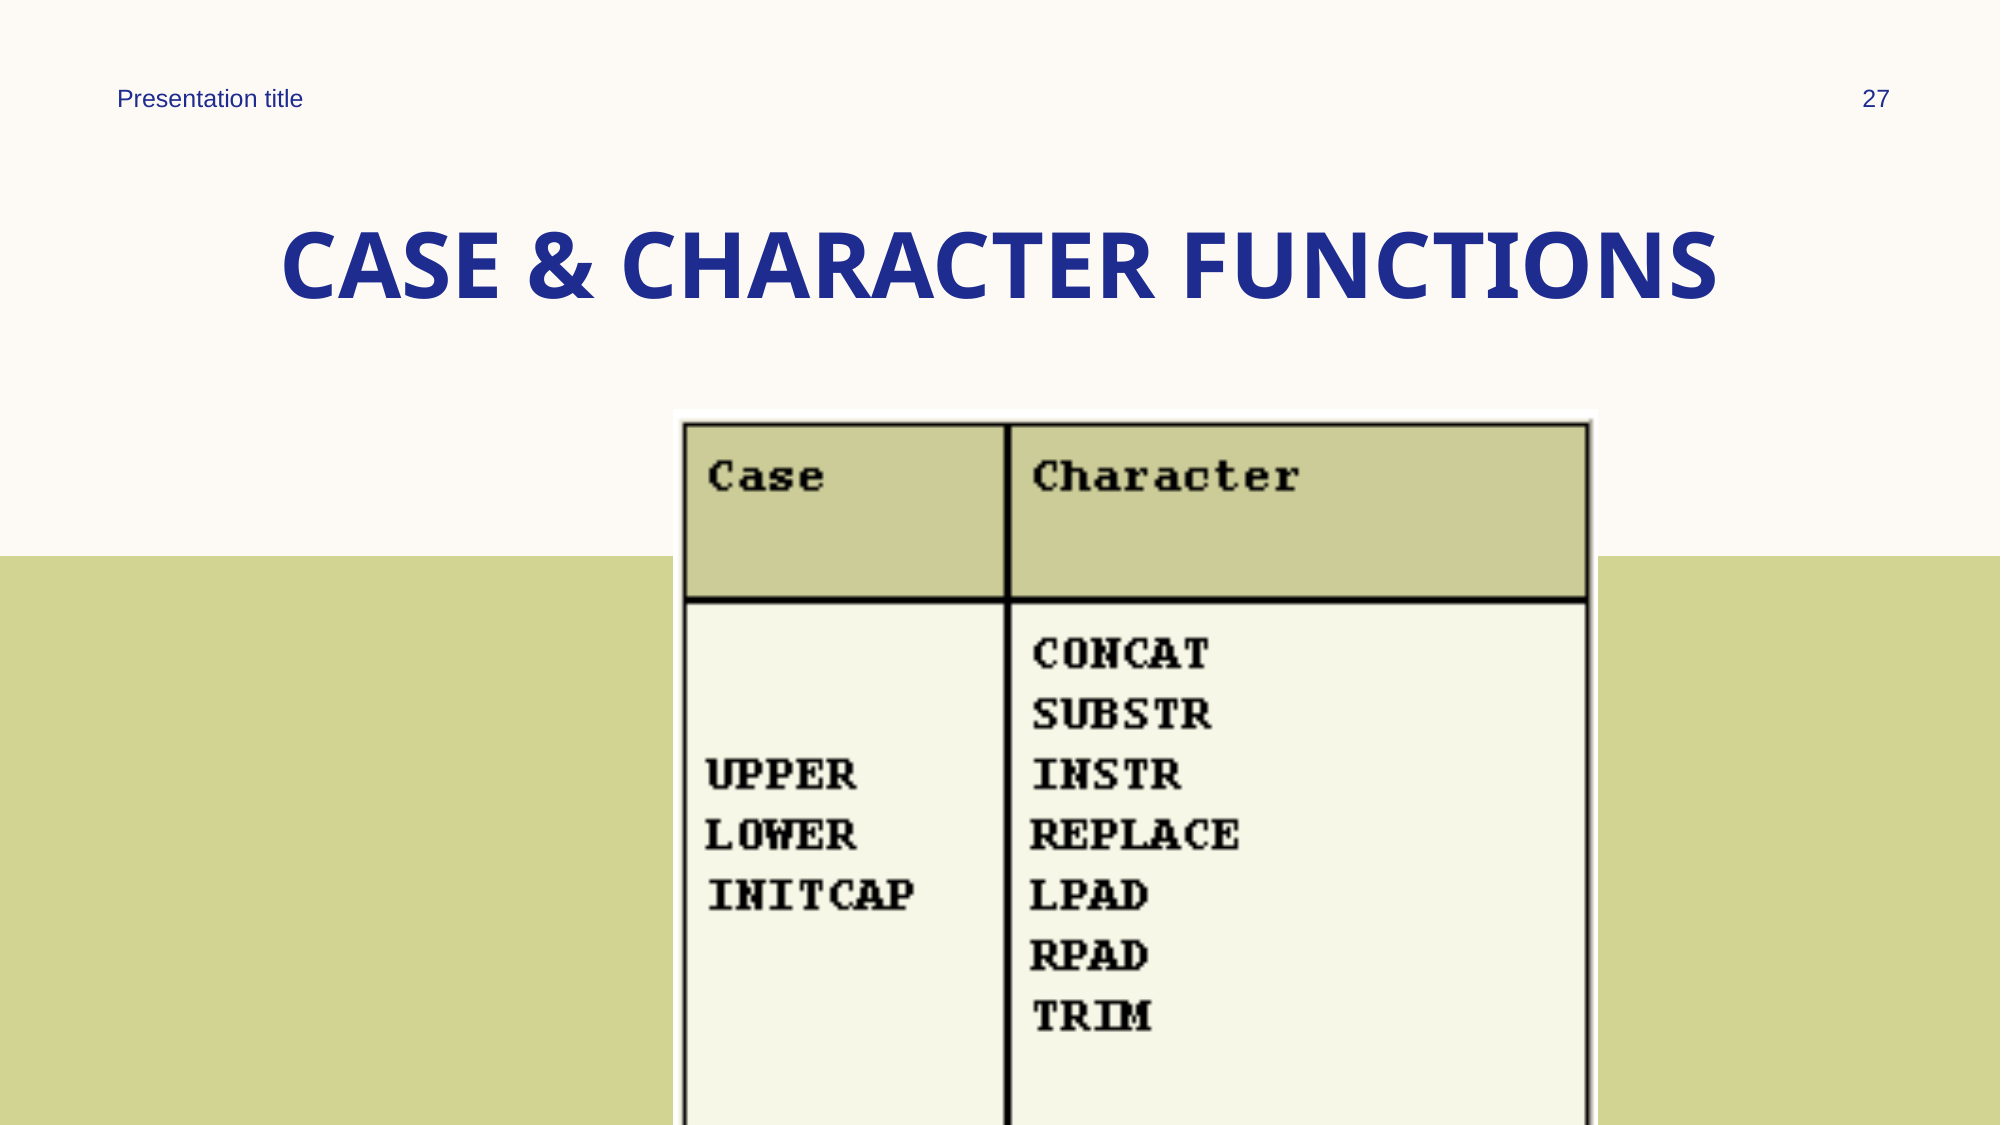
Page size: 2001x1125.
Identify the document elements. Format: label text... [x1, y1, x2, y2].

slide_number 27 [1795, 75, 1958, 120]
title CASE & CHARACTER FUNCTIONS [124, 199, 1875, 326]
picture [673, 409, 1598, 1125]
footer Presentation title [101, 75, 627, 120]
